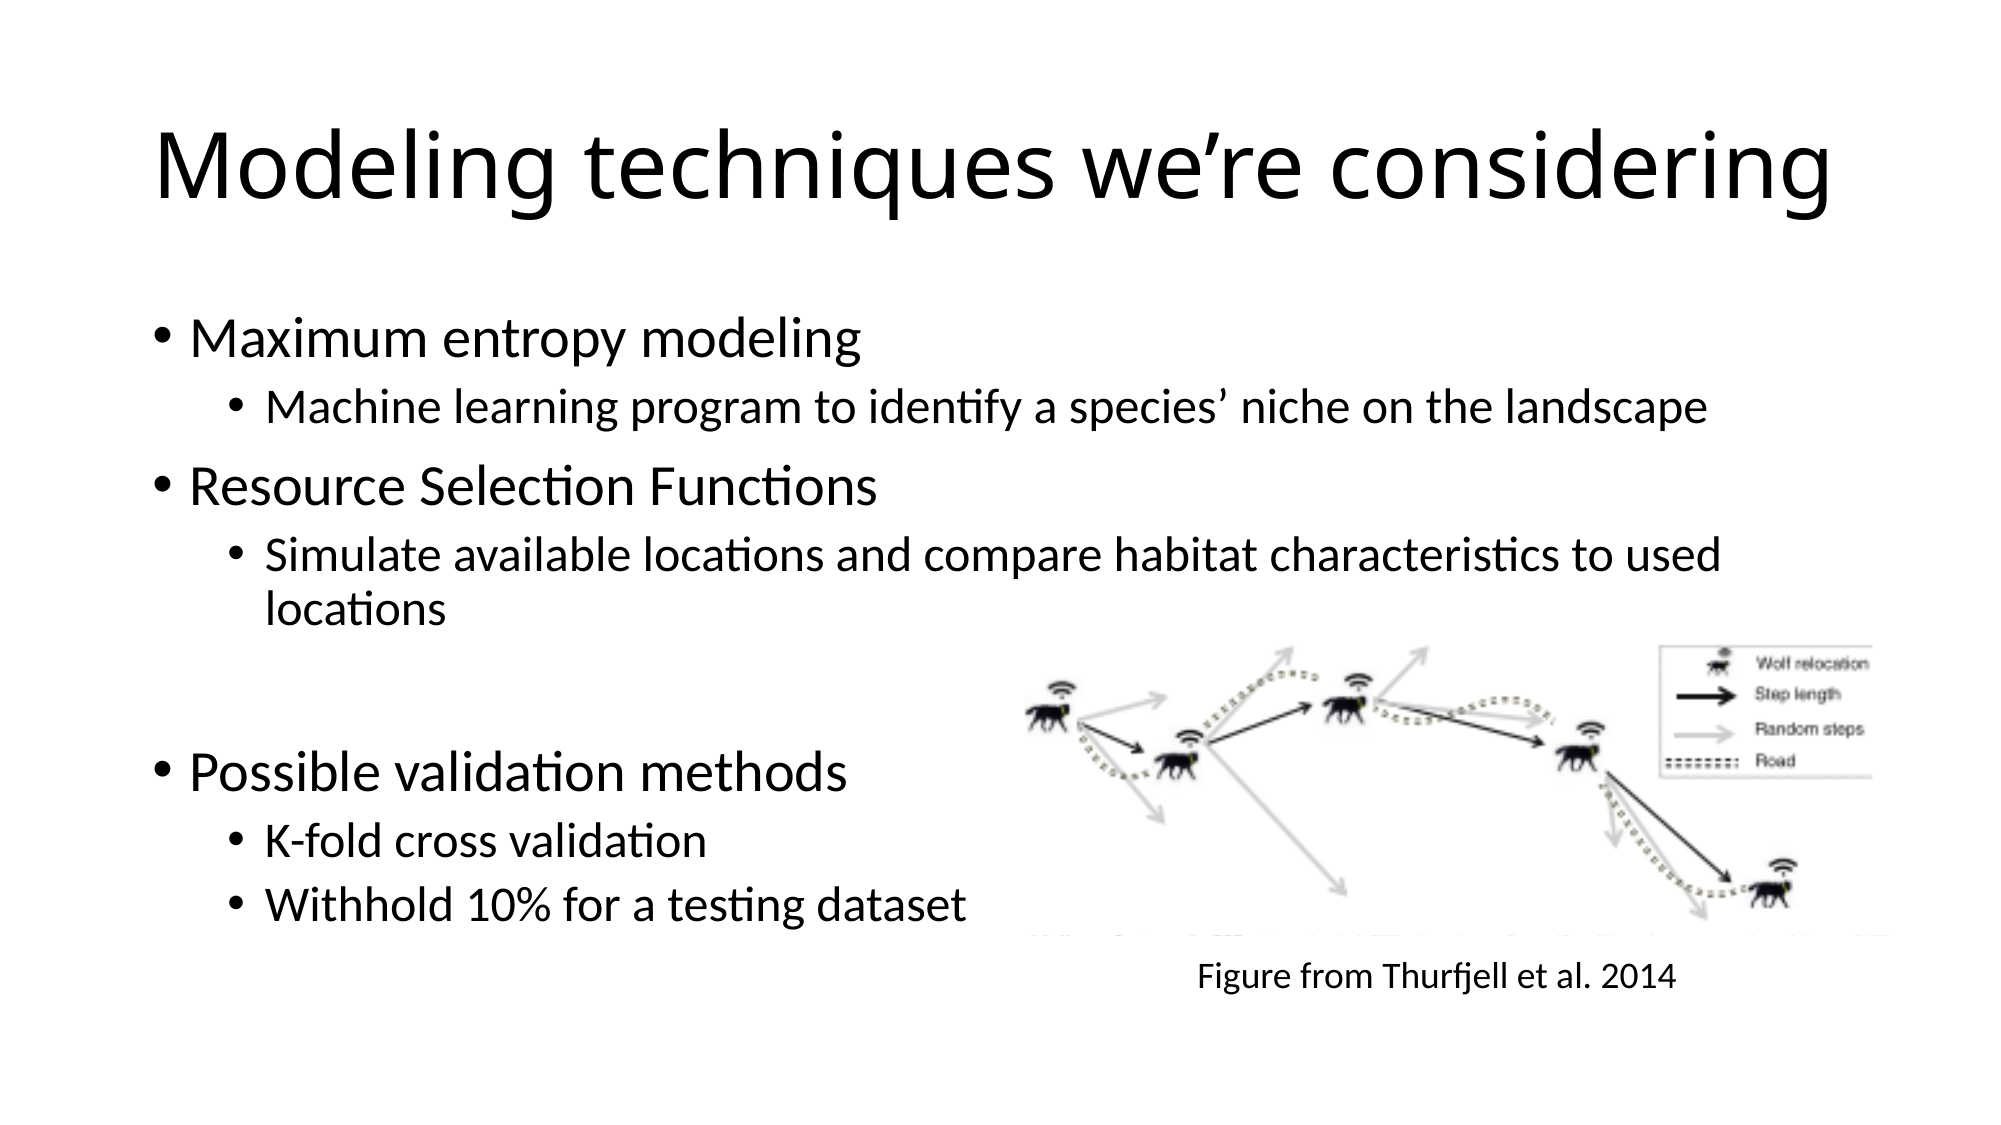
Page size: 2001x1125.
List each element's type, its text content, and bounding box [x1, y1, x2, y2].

list Maximum entropy modeling Machine learning program to identify a species’ niche on the landscape Resource Selection Functions Simulate available locations and compare habitat characteristics to used locations Possible validation methods K-fold cross validation Withhold 10% for a testing dataset [137, 299, 1863, 1014]
title Modeling techniques we’re considering [137, 59, 1863, 278]
picture [1001, 636, 1896, 936]
text_box Figure from Thurfjell et al. 2014 [1182, 944, 1715, 1004]
